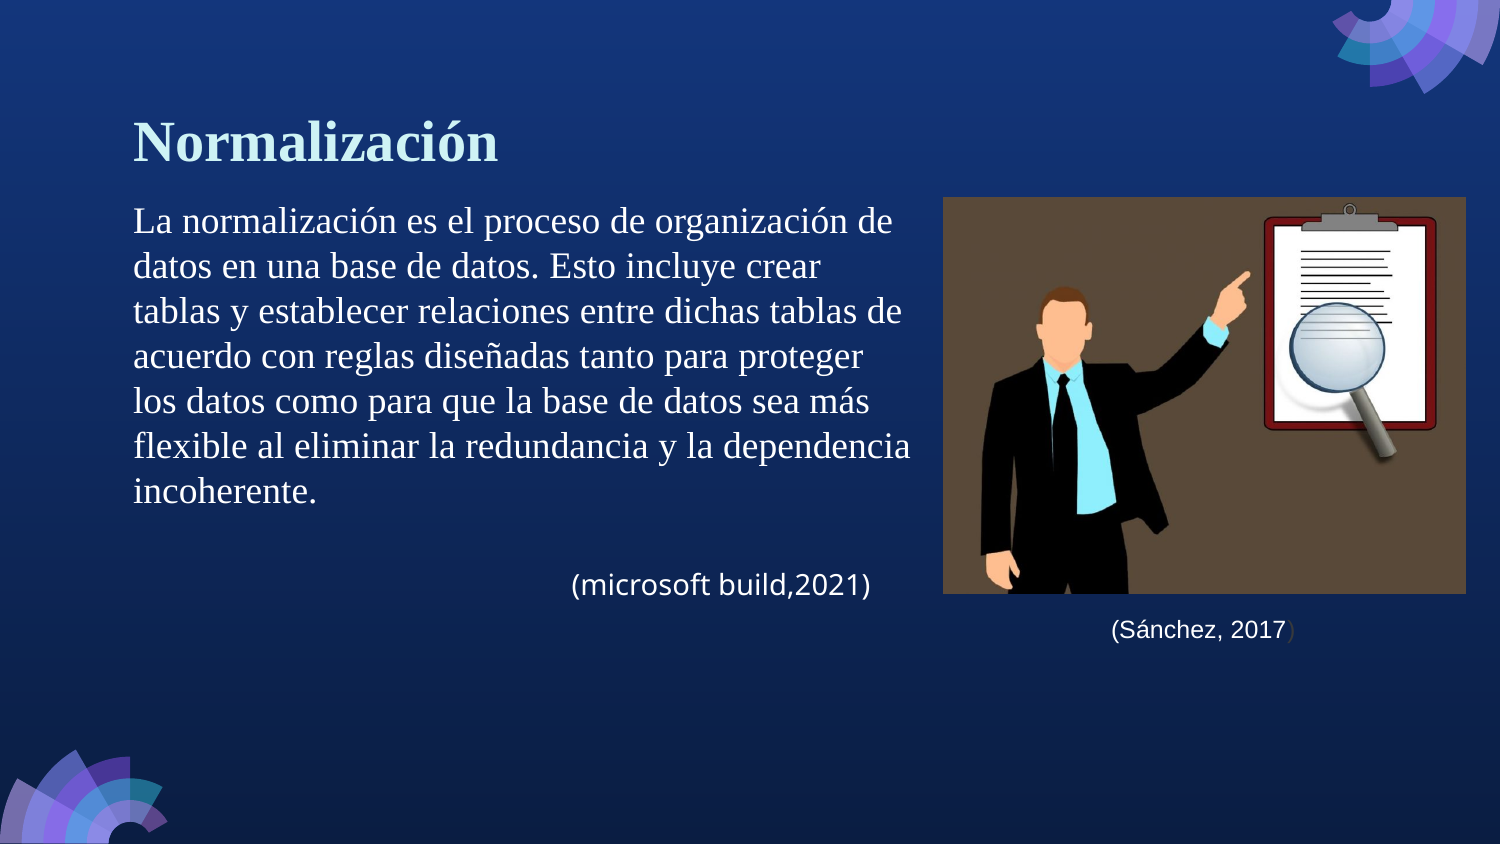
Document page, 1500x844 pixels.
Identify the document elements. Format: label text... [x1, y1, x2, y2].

text_box (microsoft build,2021) [556, 551, 890, 617]
text_box (Sánchez, 2017) [1096, 599, 1466, 659]
title Normalización [118, 88, 1382, 183]
picture [943, 197, 1466, 594]
list La normalización es el proceso de organización de datos en una base de datos. Esto incluye crear tablas y establecer relaciones entre dichas tablas de acuerdo con reglas diseñadas tanto para proteger los datos como para que la base de datos sea más flexible al eliminar la redundancia y la dependencia incoherente. [118, 181, 929, 697]
